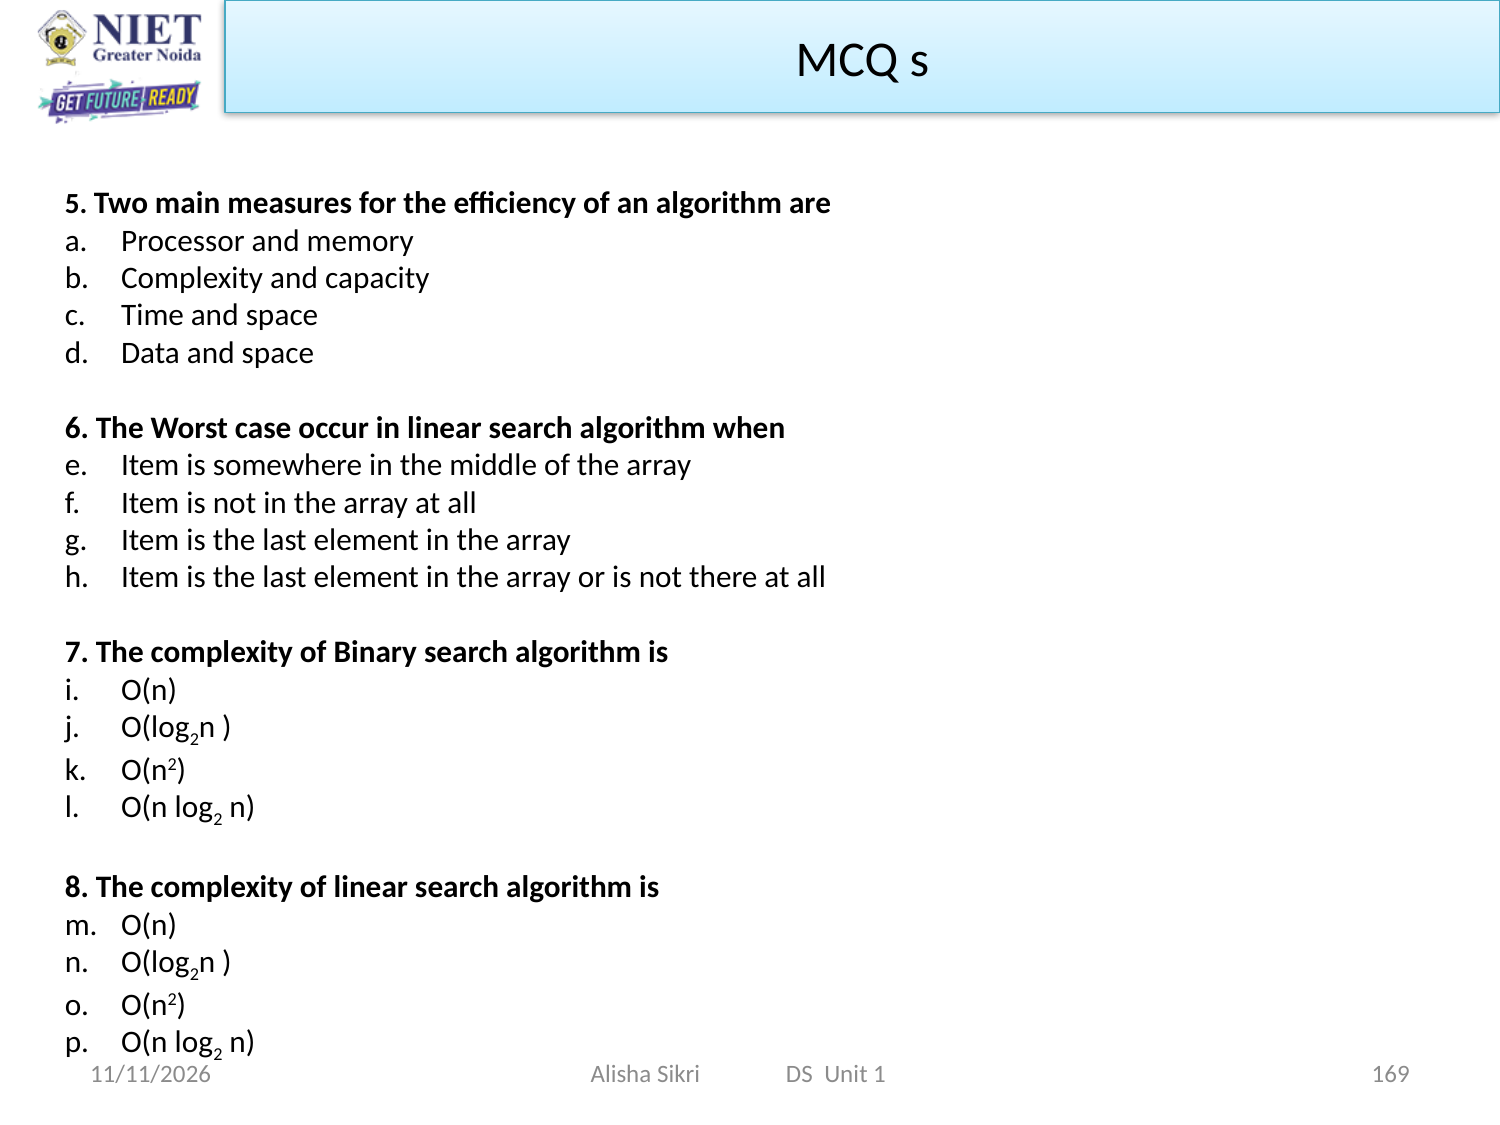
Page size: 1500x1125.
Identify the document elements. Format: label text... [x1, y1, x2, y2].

text_box MCQ s [238, 0, 1500, 113]
text_box 5. Two main measures for the efficiency of an algorithm are Processor and memory Complexity and capacity Time and space Data and space 6. The Worst case occur in linear search algorithm when Item is somewhere in the middle of the array Item is not in the array at all Item is the last element in the array Item is the last element in the array or is not there at all 7. The complexity of Binary search algorithm is O(n) O(log2n ) O(n2) O(n log2 n) 8. The complexity of linear search algorithm is O(n) O(log2n ) O(n2) O(n log2 n) [49, 174, 1488, 1125]
picture [0, 0, 238, 135]
